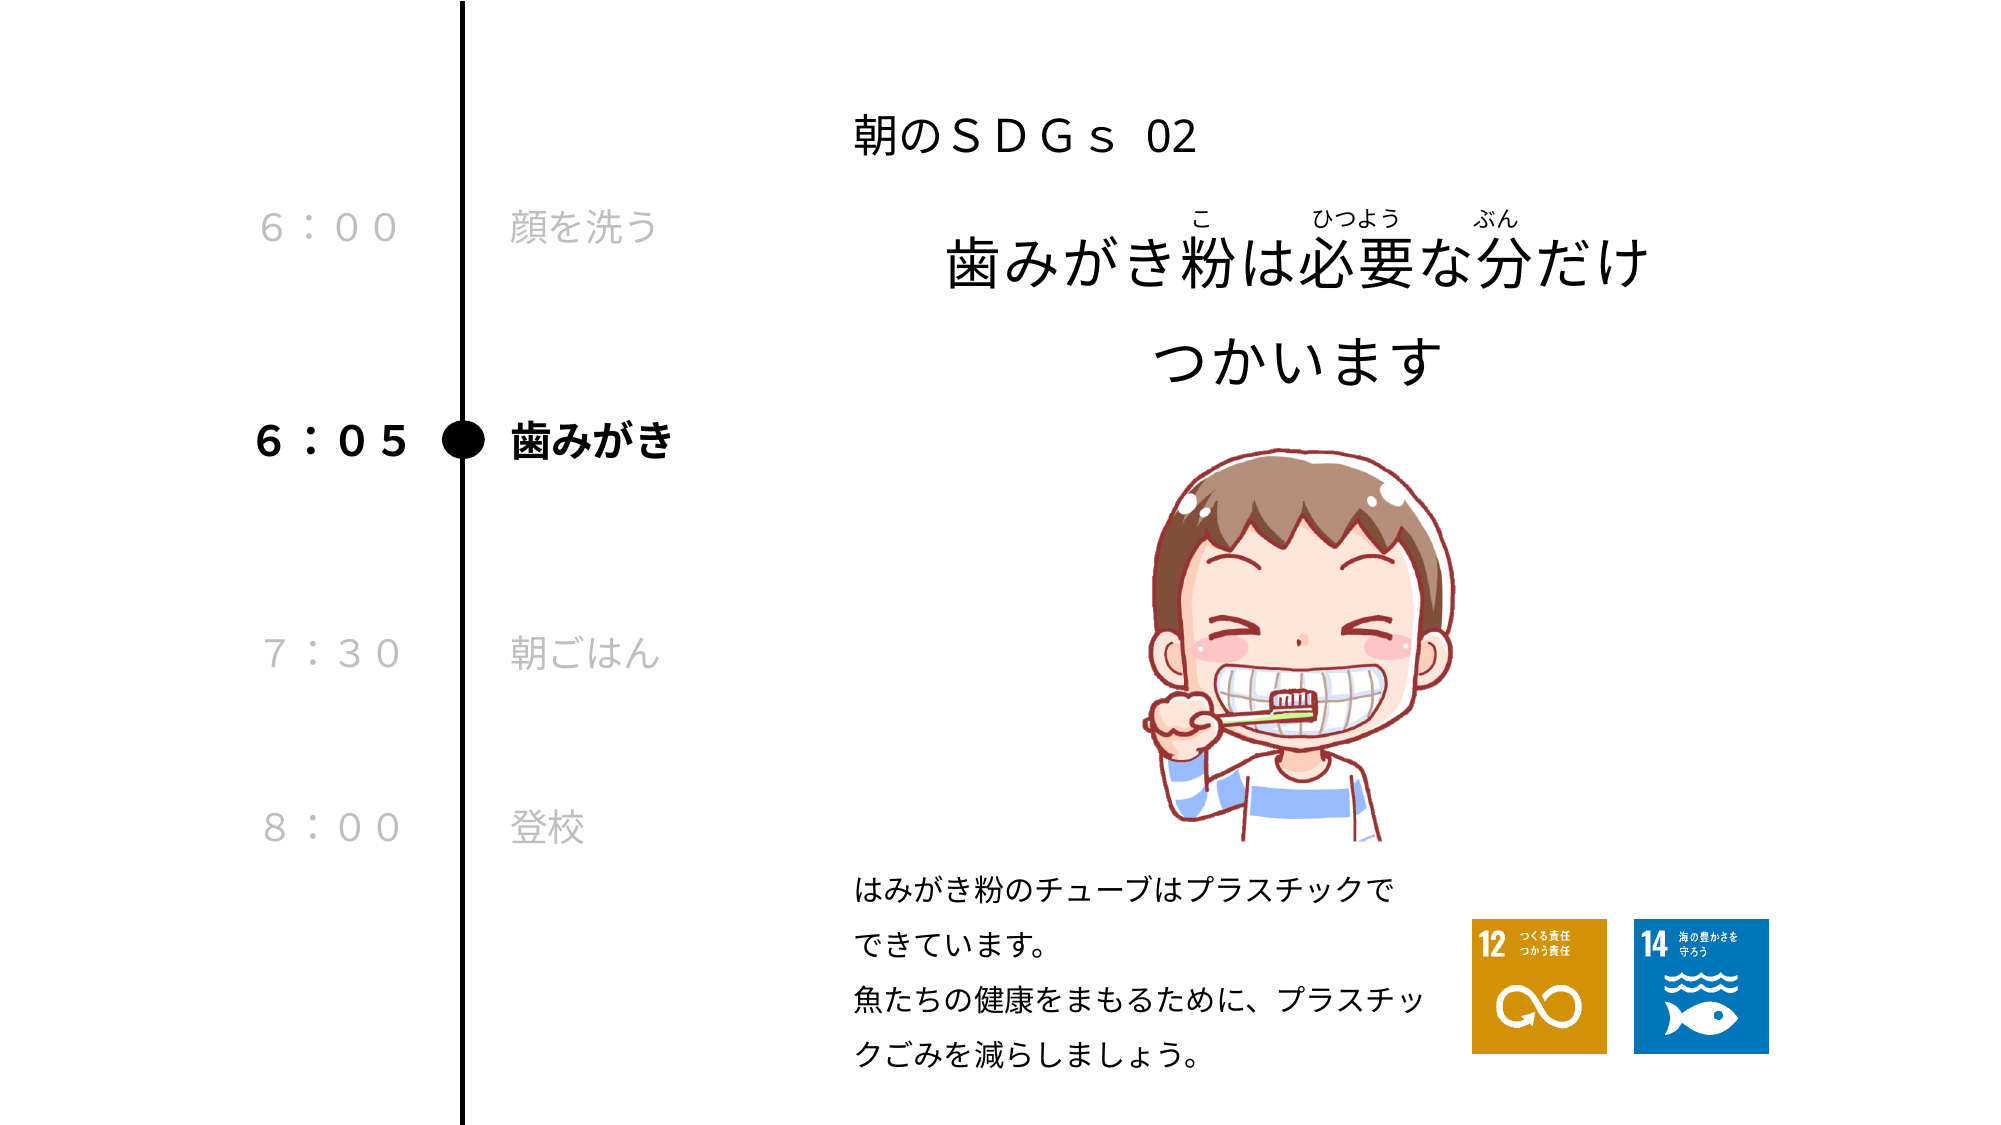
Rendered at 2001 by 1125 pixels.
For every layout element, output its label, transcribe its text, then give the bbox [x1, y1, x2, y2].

text_box はみがき粉のチューブはプラスチックで できています。 魚たちの健康をまもるために、プラスチッ クごみを減らしましょう。 [850, 868, 1458, 1060]
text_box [215, 0, 797, 1125]
picture [1472, 919, 1607, 1054]
picture [1634, 919, 1769, 1054]
picture [1066, 426, 1529, 889]
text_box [849, 62, 1724, 384]
